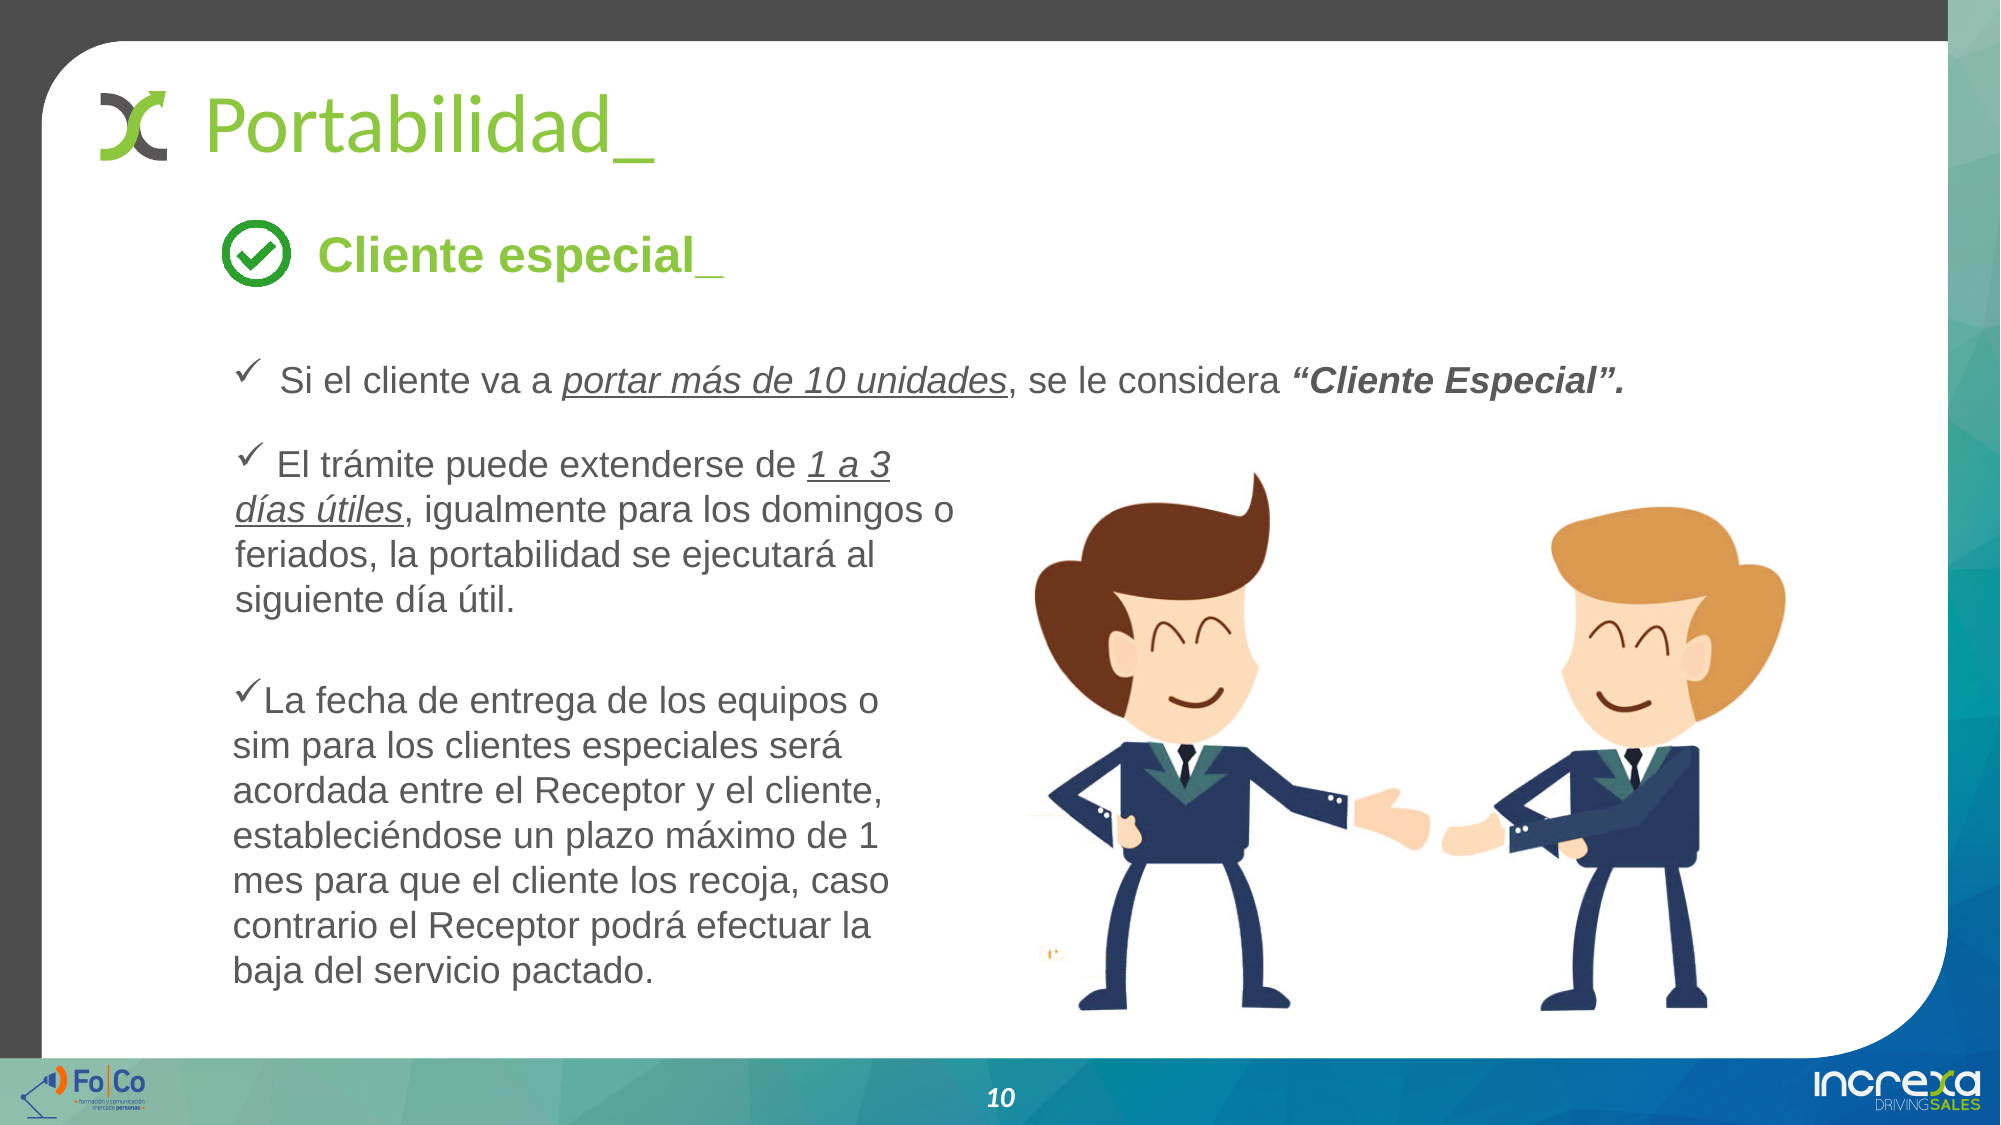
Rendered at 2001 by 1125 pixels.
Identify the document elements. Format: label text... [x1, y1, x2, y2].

text_box Si el cliente va a portar más de 10 unidades, se le considera “Cliente Especial”. [217, 348, 1733, 409]
picture [0, 0, 2000, 1125]
text_box Cliente especial_ [303, 215, 1603, 290]
slide_number 10 [774, 1076, 1225, 1115]
text_box El trámite puede extenderse de 1 a 3 días útiles, igualmente para los domingos o feriados, la portabilidad se ejecutará al siguiente día útil. [220, 432, 977, 628]
title Portabilidad_ [189, 81, 1863, 171]
text_box La fecha de entrega de los equipos o sim para los clientes especiales será acordada entre el Receptor y el cliente, estableciéndose un plazo máximo de 1 mes para que el cliente los recoja, caso contrario el Receptor podrá efectuar la baja del servicio pactado. [217, 668, 963, 999]
